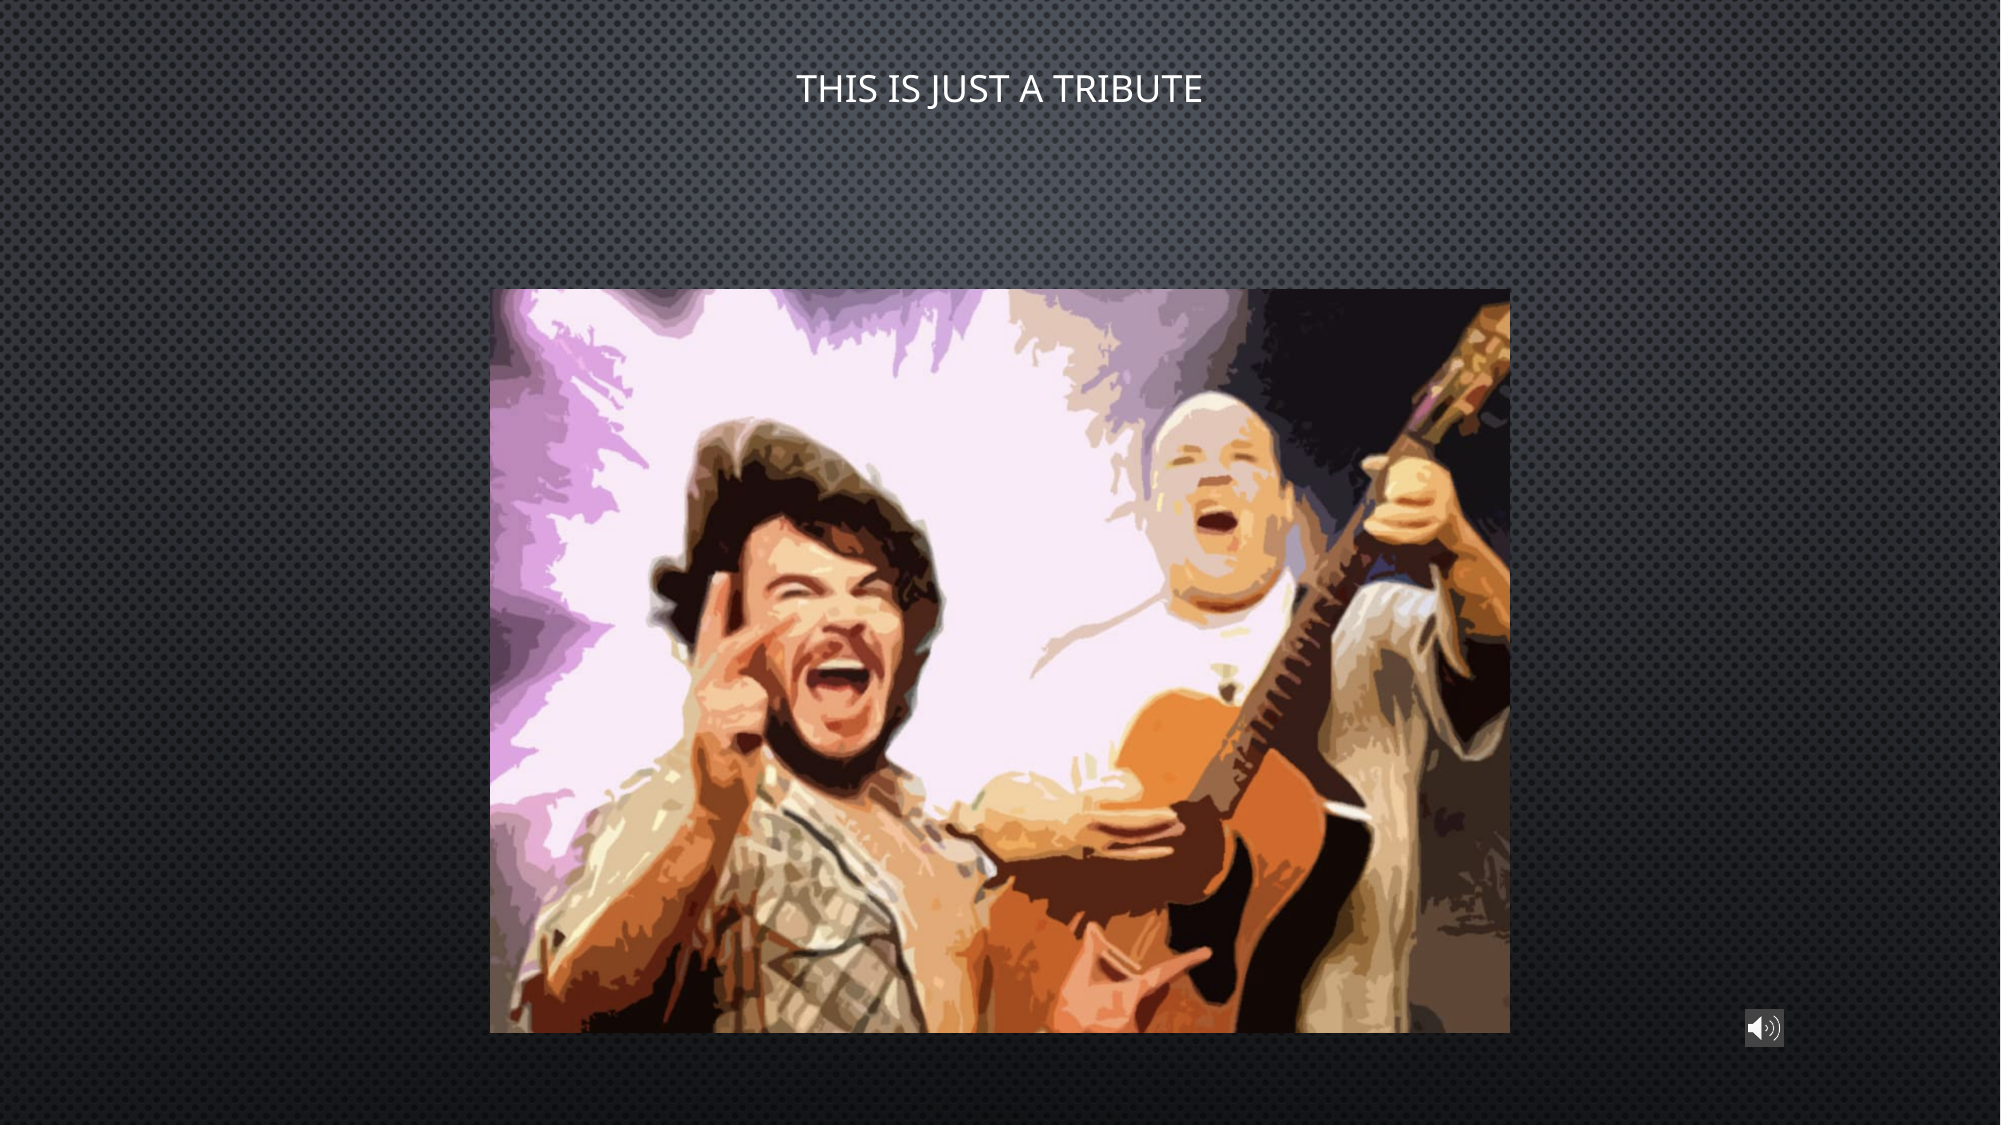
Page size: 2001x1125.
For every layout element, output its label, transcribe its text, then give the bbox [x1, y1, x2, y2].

picture [489, 288, 1510, 1033]
text_box THIS IS JUST A TRIBUTE [509, 57, 1491, 117]
picture [1743, 1007, 1785, 1049]
